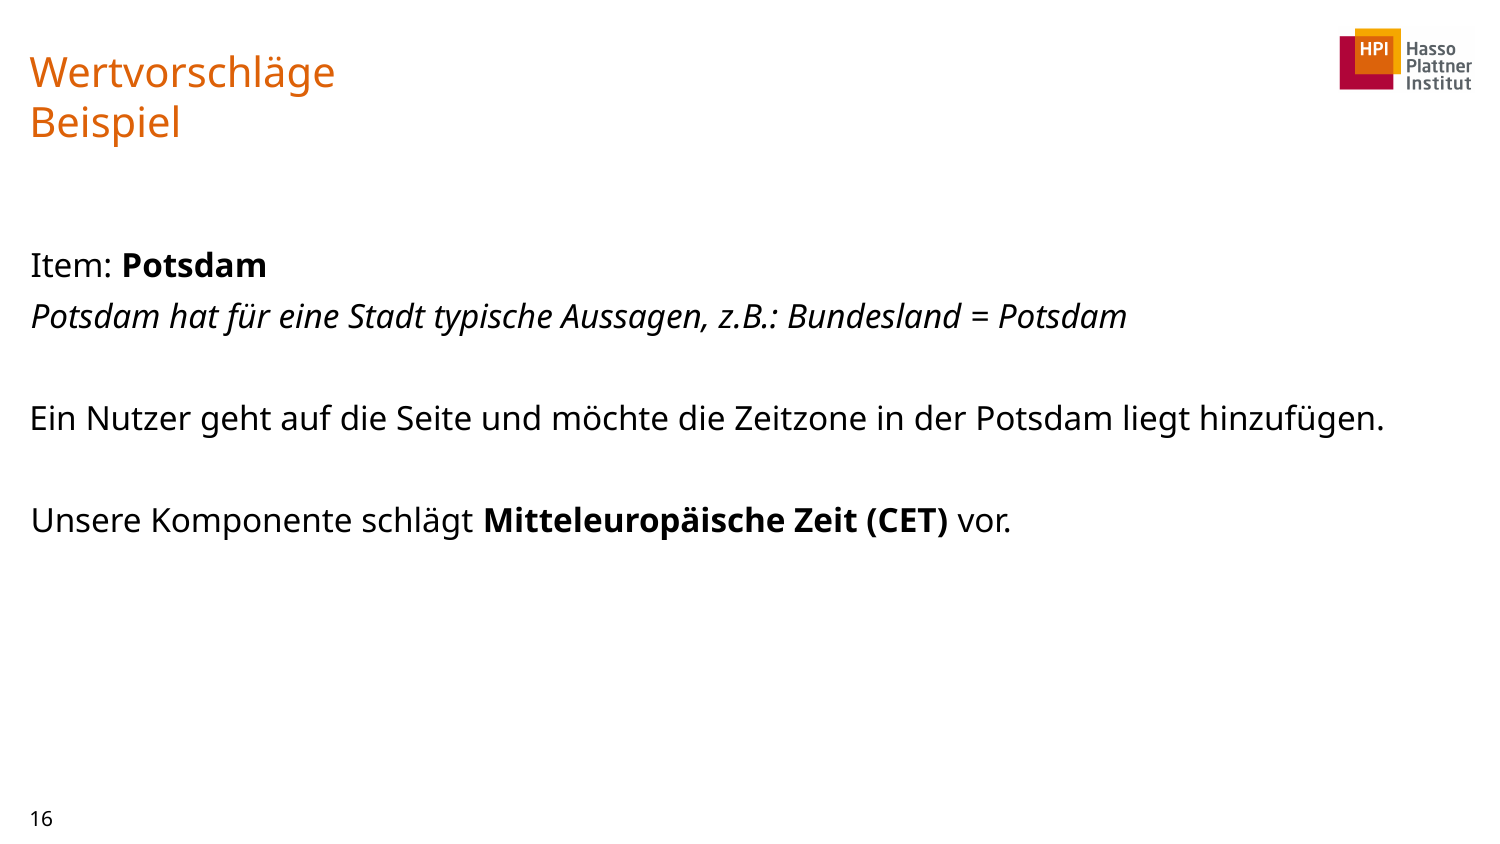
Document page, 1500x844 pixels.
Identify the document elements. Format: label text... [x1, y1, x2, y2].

slide_number 16 [29, 805, 65, 836]
title Wertvorschläge Beispiel [29, 38, 1312, 216]
picture [1338, 26, 1475, 93]
list Item: Potsdam Potsdam hat für eine Stadt typische Aussagen, z.B.: Bundesland = Potsdam Ein Nutzer geht auf die Seite und möchte die Zeitzone in der Potsdam liegt hinzufügen. Unsere Komponente schlägt Mitteleuropäische Zeit (CET) vor. [29, 238, 1483, 783]
